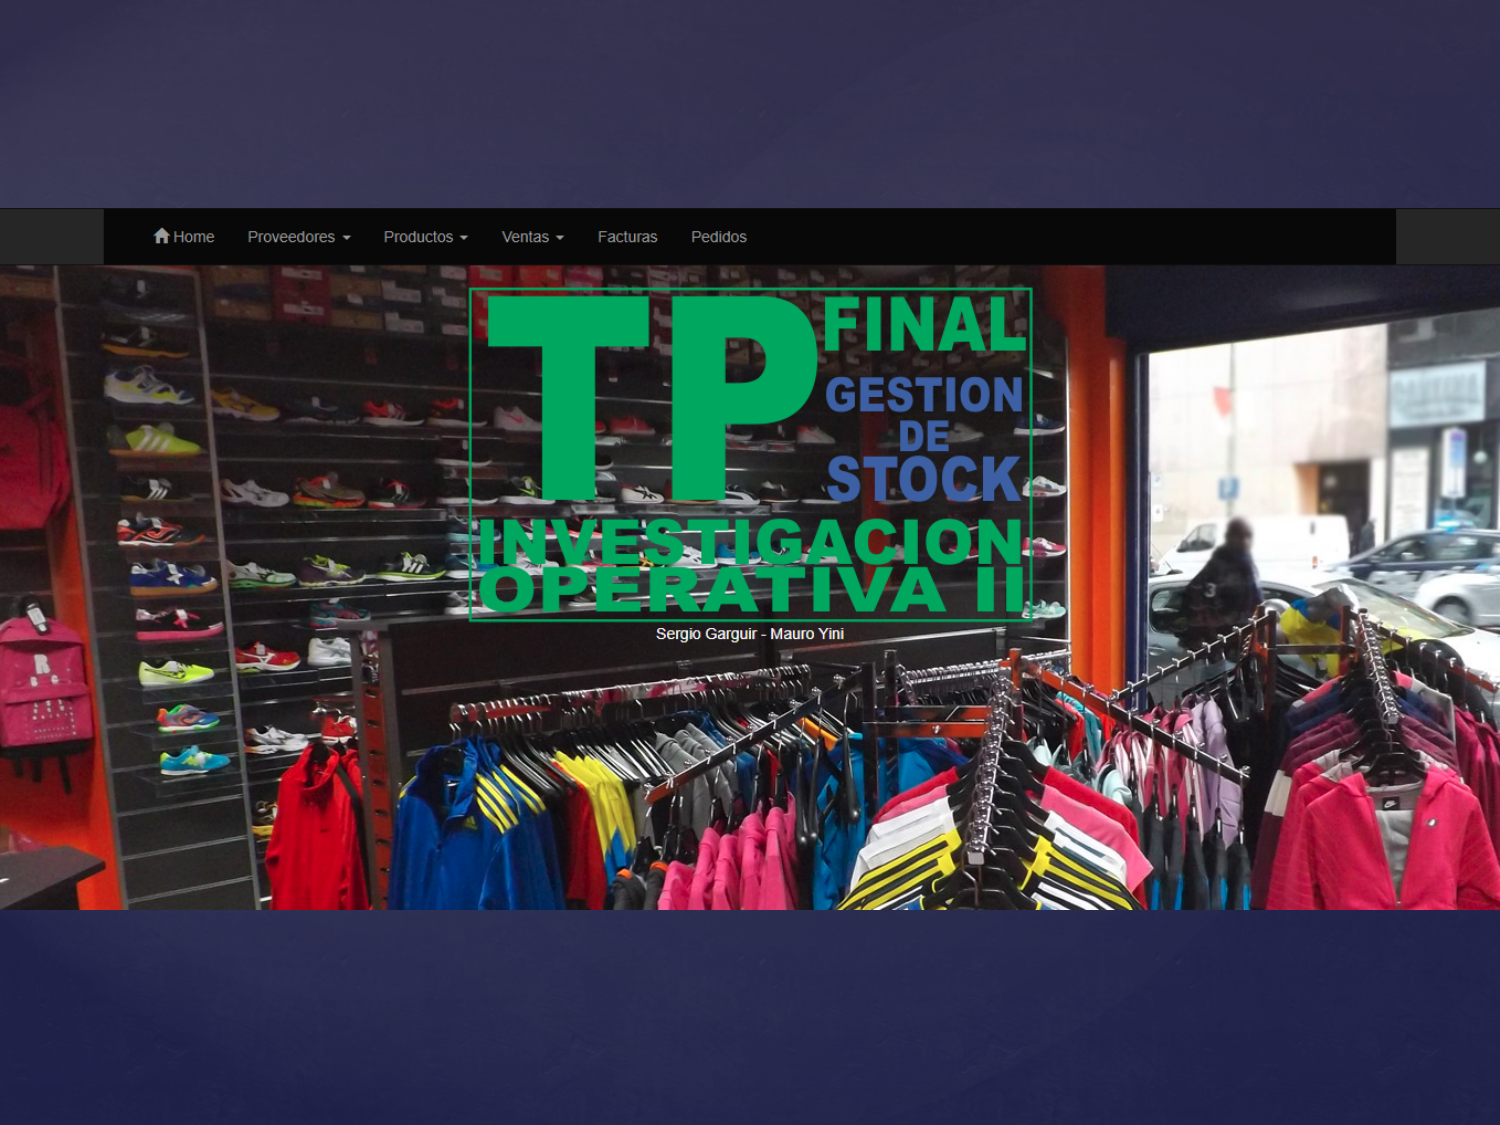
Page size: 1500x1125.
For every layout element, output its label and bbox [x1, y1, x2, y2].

picture [0, 207, 1500, 910]
